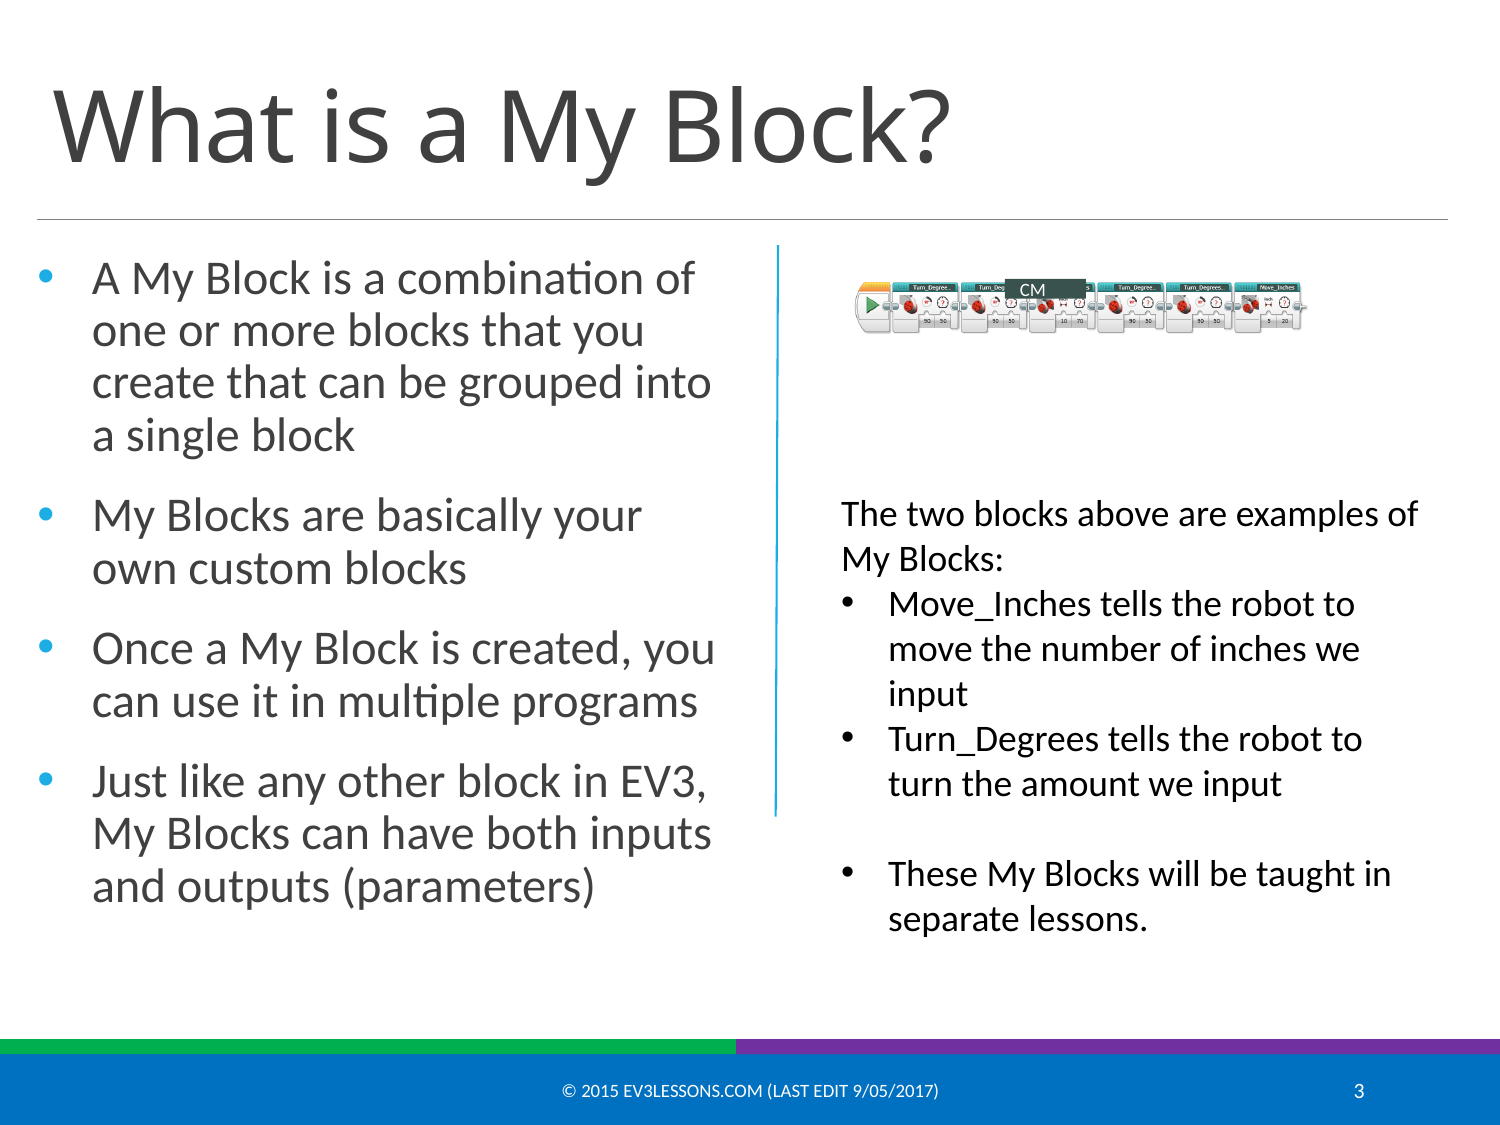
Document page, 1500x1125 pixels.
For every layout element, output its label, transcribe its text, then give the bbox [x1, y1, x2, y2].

picture [828, 231, 1378, 484]
title What is a My Block? [37, 47, 1448, 191]
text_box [775, 244, 779, 818]
text_box The two blocks above are examples of My Blocks: Move_Inches tells the robot to move the number of inches we input Turn_Degrees tells the robot to turn the amount we input These My Blocks will be taught in separate lessons. [826, 481, 1446, 947]
list A My Block is a combination of one or more blocks that you create that can be grouped into a single block My Blocks are basically your own custom blocks Once a My Block is created, you can use it in multiple programs Just like any other block in EV3, My Blocks can have both inputs and outputs (parameters) [37, 245, 732, 1005]
footer © 2015 EV3Lessons.com (Last Edit 9/05/2017) [453, 1059, 1047, 1120]
slide_number 3 [1218, 1059, 1380, 1120]
